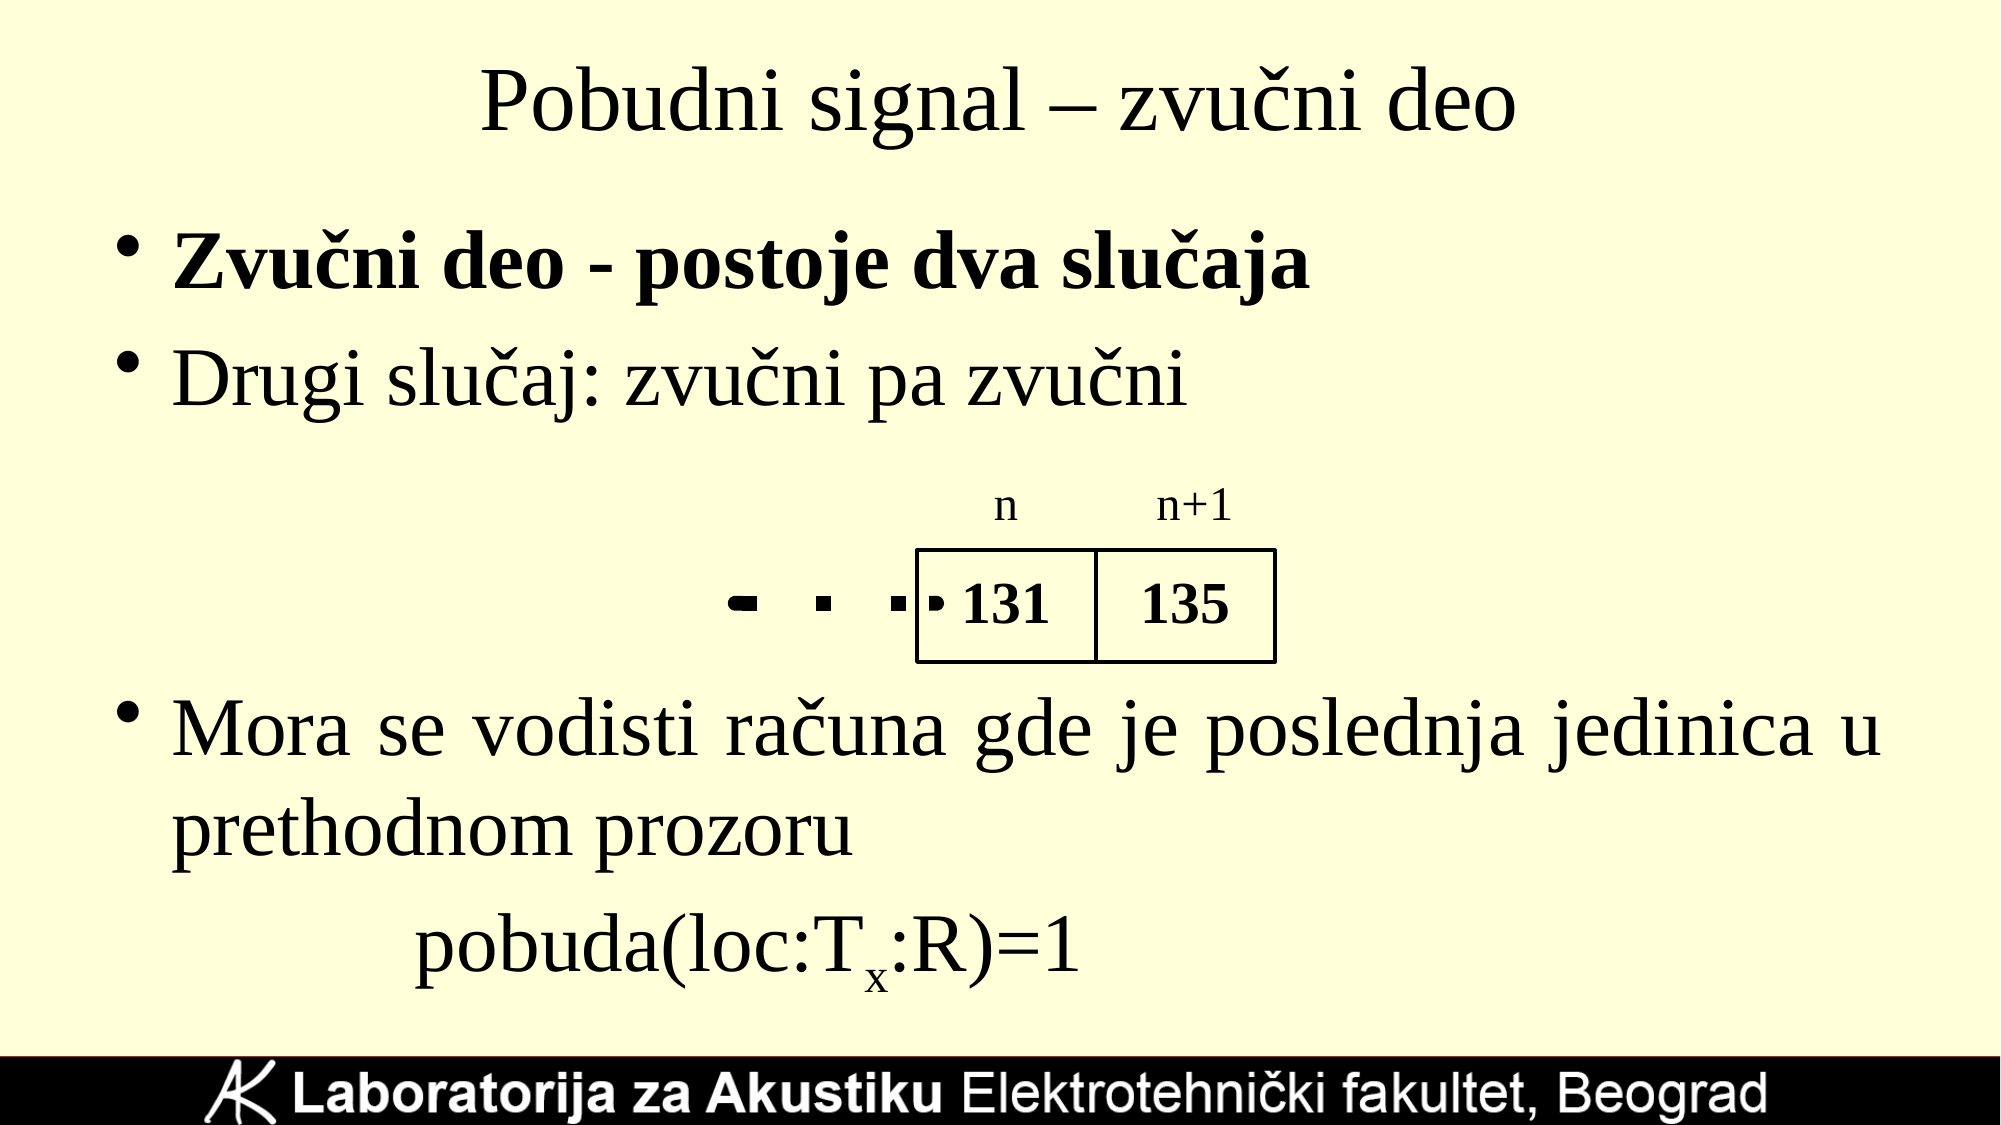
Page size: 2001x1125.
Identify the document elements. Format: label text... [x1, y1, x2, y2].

title Pobudni signal – zvučni deo [324, 0, 1675, 188]
picture [0, 0, 2001, 1125]
text_box Zvučni deo - postoje dva slučaja Drugi slučaj: zvučni pa zvučni Mora se vodisti računa gde je poslednja jedinica u prethodnom prozoru pobuda(loc:Tx:R)=1 [99, 197, 1900, 949]
